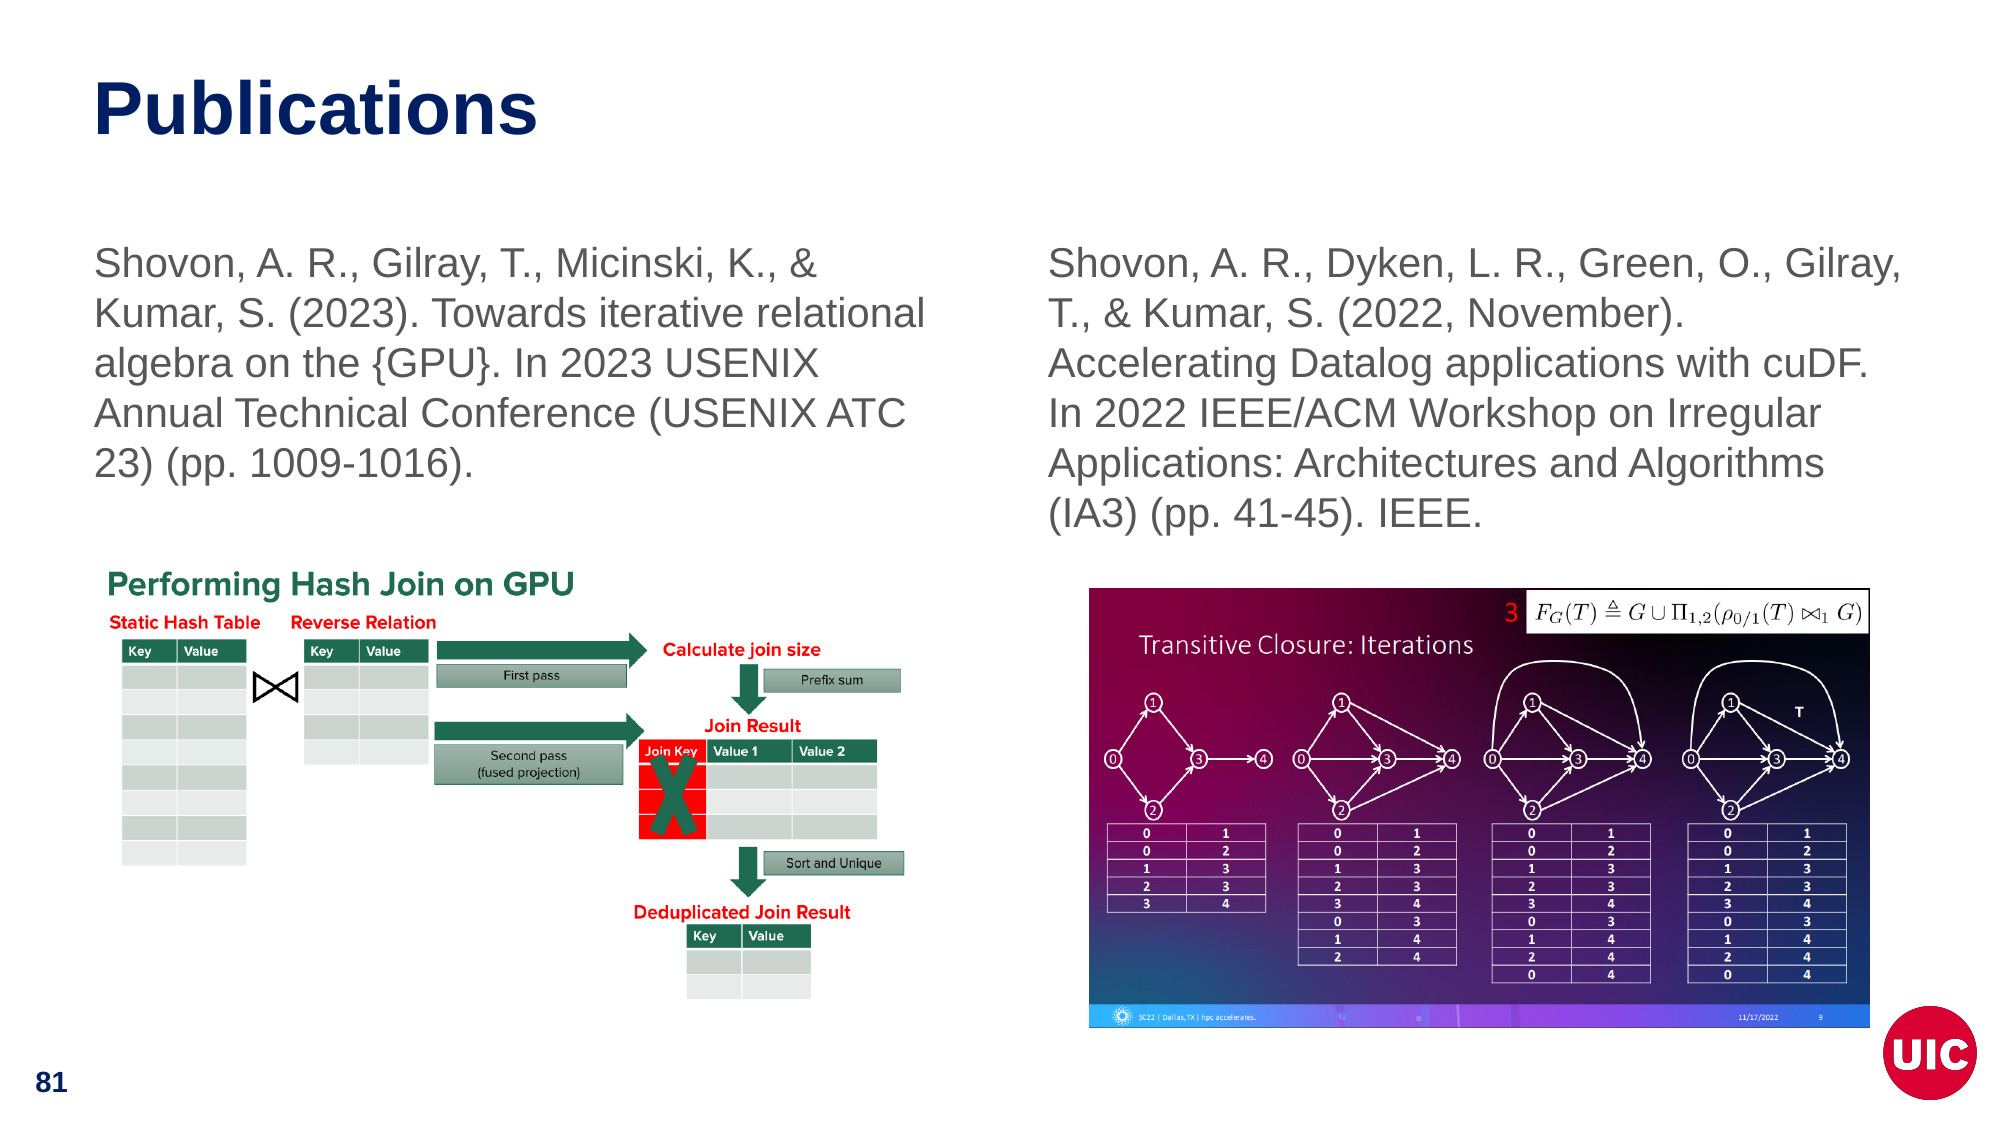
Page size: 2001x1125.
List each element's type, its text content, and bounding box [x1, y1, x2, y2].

list Shovon, A. R., Dyken, L. R., Green, O., Gilray, T., & Kumar, S. (2022, November). Accelerating Datalog applications with cuDF. In 2022 IEEE/ACM Workshop on Irregular Applications: Architectures and Algorithms (IA3) (pp. 41-45). IEEE. [1047, 235, 1911, 973]
picture [1880, 1004, 1980, 1102]
list Shovon, A. R., Gilray, T., Micinski, K., & Kumar, S. (2023). Towards iterative relational algebra on the {GPU}. In 2023 USENIX Annual Technical Conference (USENIX ATC 23) (pp. 1009-1016). [93, 235, 957, 973]
title Publications [93, 70, 1907, 204]
picture [1089, 588, 1870, 1028]
picture [102, 566, 911, 1005]
